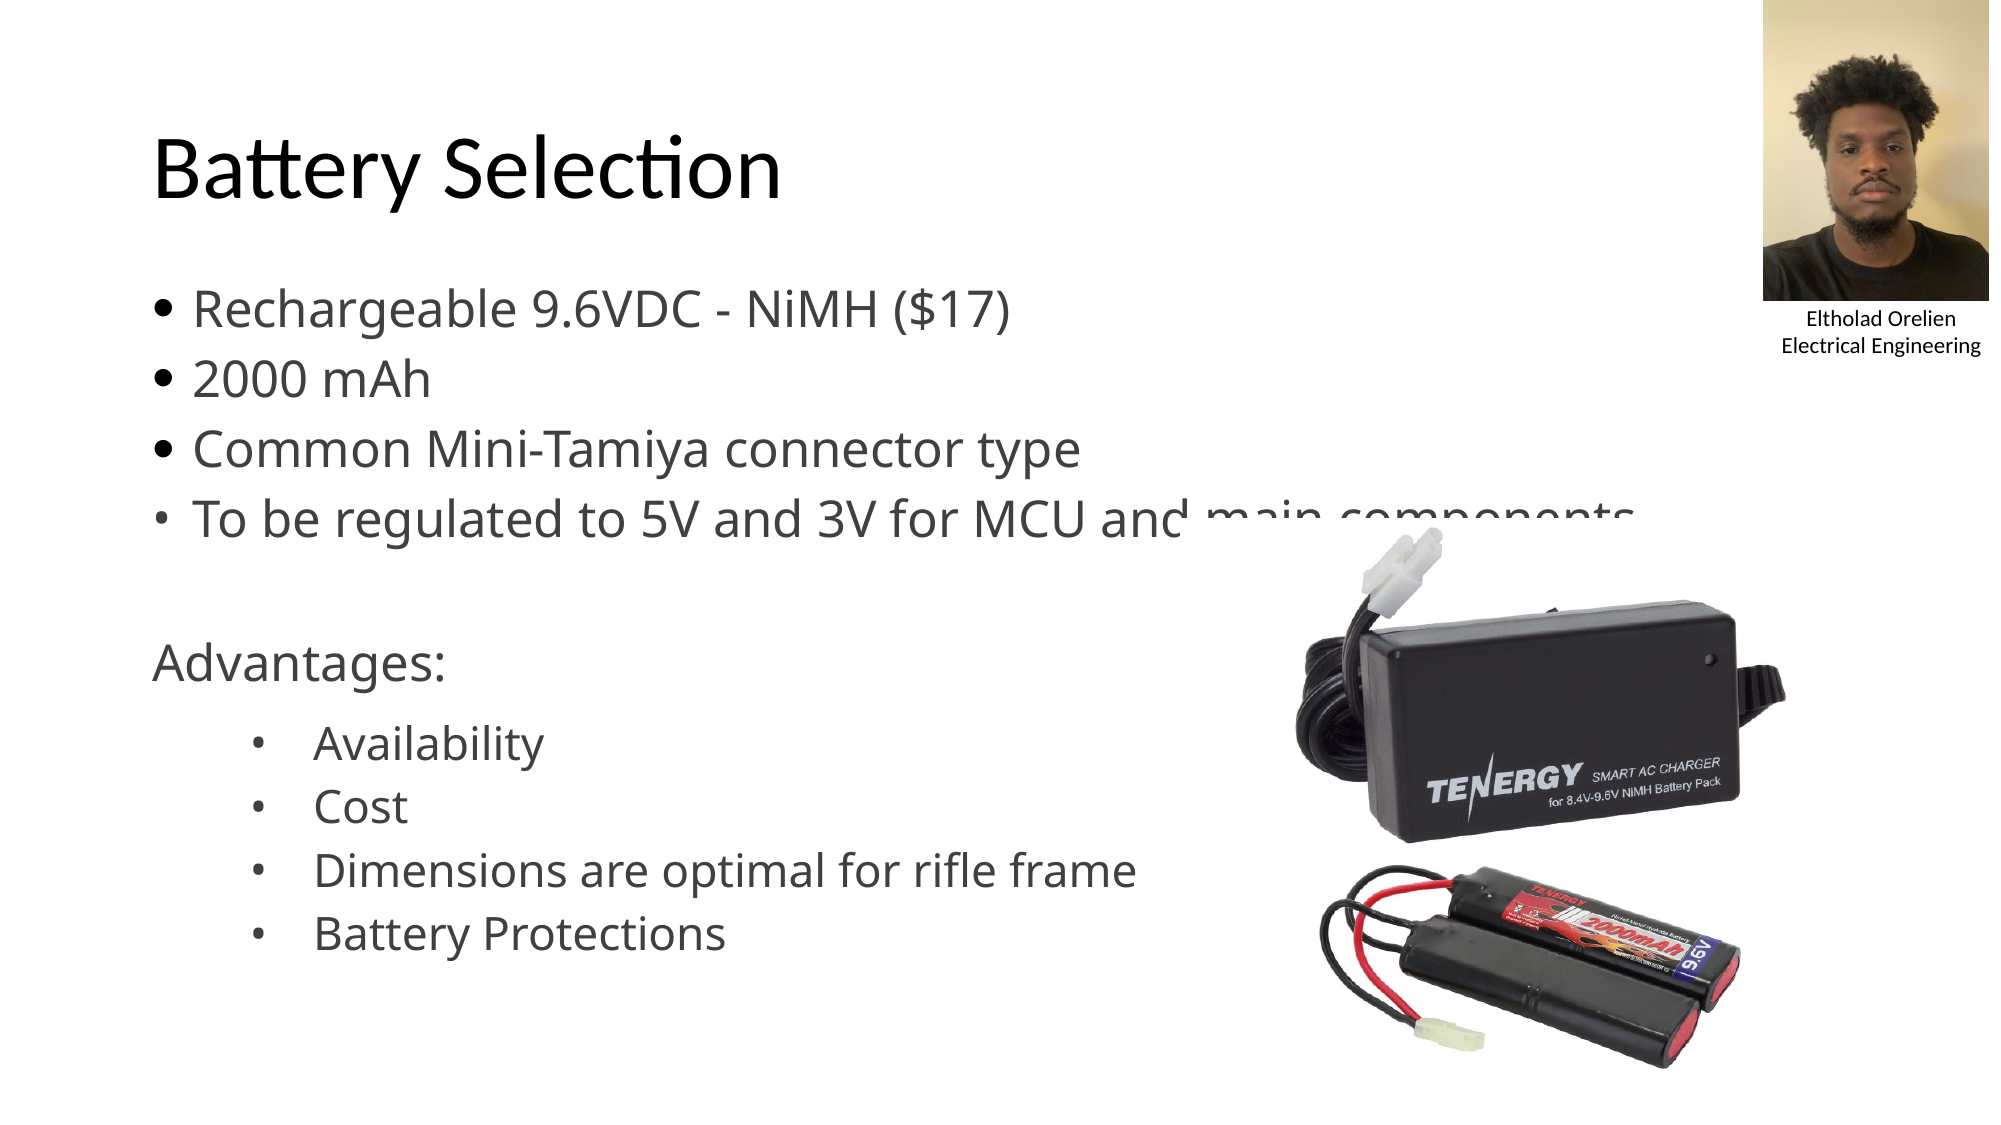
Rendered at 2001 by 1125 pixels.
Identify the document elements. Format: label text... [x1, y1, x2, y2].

list Rechargeable 9.6VDC - NiMH ($17) 2000 mAh Common Mini-Tamiya connector type To be regulated to 5V and 3V for MCU and main components Advantages: Availability Cost Dimensions are optimal for rifle frame Battery Protections [137, 260, 1863, 975]
title Battery Selection [137, 59, 1757, 260]
picture [1180, 518, 1827, 1077]
picture [1762, 0, 1990, 301]
text_box Eltholad Orelien Electrical Engineering [1763, 288, 2000, 373]
